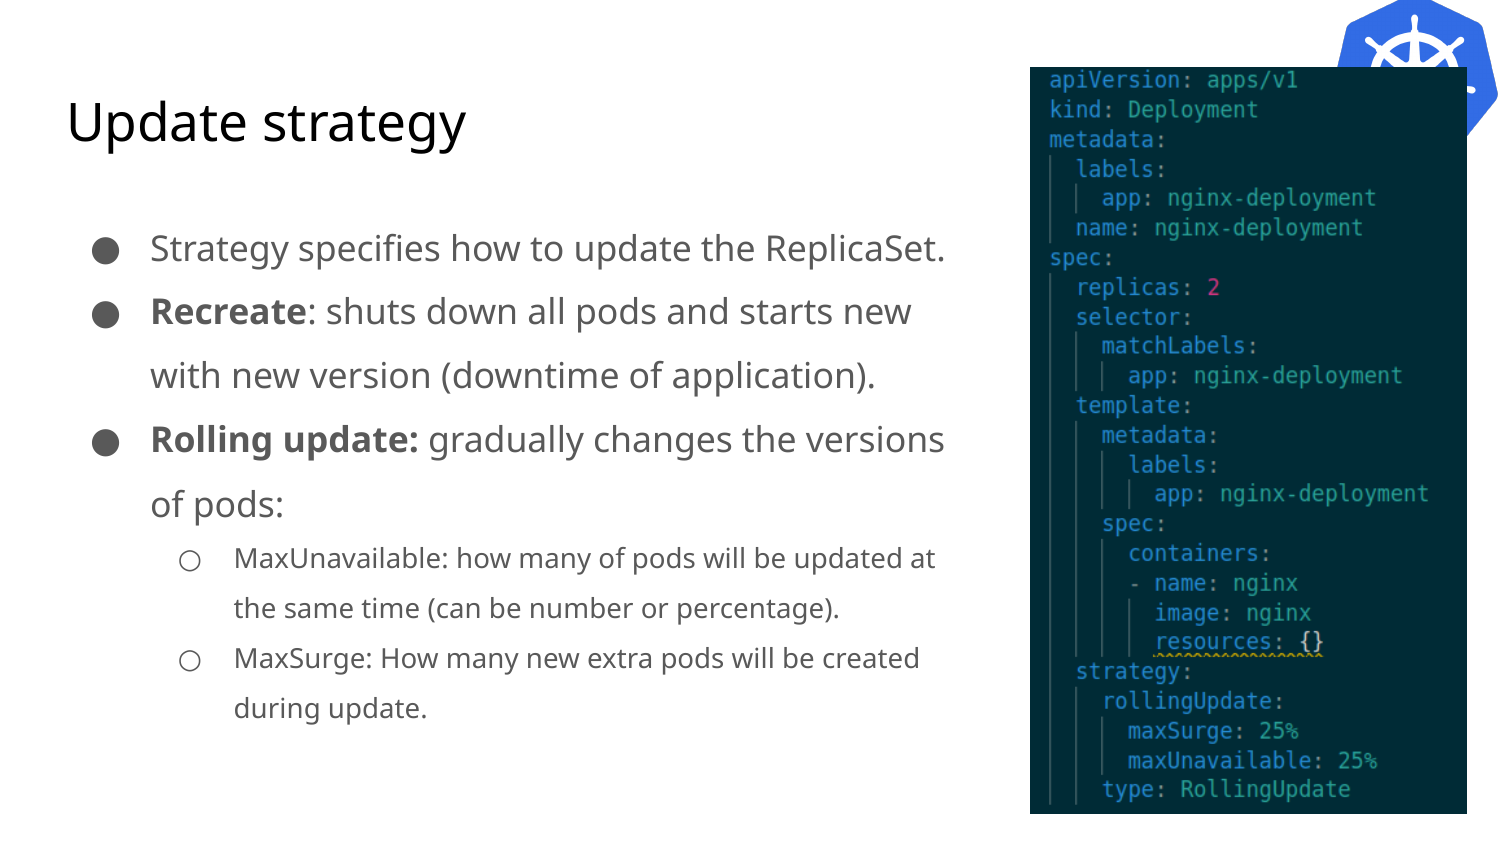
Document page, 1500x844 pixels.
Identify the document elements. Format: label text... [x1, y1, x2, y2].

picture [1119, 75, 1126, 87]
picture [1130, 785, 1153, 801]
picture [1116, 313, 1127, 324]
picture [1224, 637, 1232, 648]
picture [1157, 105, 1166, 122]
picture [1250, 188, 1258, 205]
picture [1169, 75, 1179, 87]
picture [1366, 371, 1376, 383]
picture [1185, 455, 1191, 472]
picture [1090, 283, 1114, 299]
picture [1261, 193, 1271, 202]
picture [1169, 722, 1179, 738]
picture [1155, 313, 1166, 324]
picture [1261, 637, 1270, 649]
picture [1169, 578, 1204, 590]
picture [1169, 283, 1179, 295]
picture [1144, 75, 1152, 87]
picture [1379, 489, 1385, 501]
picture [1090, 401, 1100, 412]
picture [1183, 637, 1191, 648]
picture [1104, 307, 1112, 324]
picture [1393, 368, 1402, 383]
picture [1185, 427, 1189, 442]
picture [1184, 223, 1192, 235]
picture [1278, 218, 1283, 235]
picture [1302, 631, 1323, 657]
picture [1118, 135, 1127, 147]
picture [1130, 101, 1138, 117]
picture [1132, 132, 1139, 147]
picture [1156, 371, 1166, 388]
picture [1183, 105, 1193, 117]
picture [1302, 230, 1308, 240]
picture [1288, 608, 1297, 620]
picture [1197, 371, 1205, 383]
picture [1223, 779, 1230, 797]
picture [1130, 75, 1139, 87]
picture [1251, 751, 1257, 768]
picture [1143, 283, 1152, 294]
picture [1143, 519, 1152, 530]
picture [1196, 784, 1206, 797]
picture [1236, 578, 1243, 590]
picture [1290, 751, 1296, 768]
picture [1130, 313, 1139, 324]
title Update strategy [51, 72, 1024, 167]
picture [1103, 223, 1127, 235]
picture [1197, 112, 1203, 122]
picture [1145, 309, 1149, 324]
picture [1234, 696, 1245, 708]
picture [1159, 653, 1181, 657]
picture [1142, 460, 1153, 472]
picture [1103, 160, 1127, 176]
picture [1156, 455, 1178, 472]
picture [1367, 191, 1375, 205]
picture [1195, 336, 1219, 353]
picture [1182, 696, 1192, 713]
picture [1091, 165, 1100, 176]
picture [1065, 105, 1073, 117]
picture [1170, 193, 1179, 205]
picture [1249, 489, 1258, 501]
picture [1168, 401, 1179, 412]
picture [1169, 337, 1180, 353]
picture [1133, 160, 1137, 176]
picture [1143, 341, 1152, 353]
picture [1248, 549, 1257, 560]
picture [1419, 485, 1427, 501]
picture [1237, 549, 1241, 560]
picture [1250, 693, 1257, 708]
picture [1079, 283, 1087, 294]
picture [1142, 667, 1166, 684]
picture [1276, 578, 1282, 590]
picture [1156, 756, 1166, 768]
picture [1182, 726, 1192, 738]
picture [1051, 100, 1061, 117]
picture [1208, 549, 1212, 560]
picture [1175, 696, 1179, 708]
picture [1260, 697, 1270, 708]
picture [1077, 223, 1087, 235]
picture [1130, 455, 1139, 472]
picture [1064, 253, 1074, 270]
picture [1197, 223, 1205, 235]
picture [1354, 193, 1361, 205]
picture [1208, 756, 1218, 768]
picture [1234, 637, 1244, 649]
picture [1181, 653, 1273, 657]
picture [1093, 663, 1097, 678]
picture [1237, 756, 1244, 768]
picture [1197, 193, 1205, 205]
picture [1308, 223, 1324, 235]
picture [1341, 752, 1349, 757]
picture [1262, 223, 1271, 240]
picture [1143, 371, 1153, 388]
picture [1263, 608, 1271, 622]
picture [1103, 130, 1113, 147]
picture [1051, 253, 1061, 265]
picture [1236, 75, 1243, 92]
picture [1354, 752, 1363, 768]
picture [1116, 519, 1140, 535]
picture [1142, 549, 1153, 560]
picture [1340, 787, 1350, 794]
picture [1078, 667, 1086, 678]
picture [1130, 549, 1139, 560]
picture [1223, 371, 1232, 383]
picture [1288, 371, 1297, 383]
picture [1341, 762, 1349, 768]
picture [1143, 105, 1153, 114]
picture [1183, 193, 1192, 210]
picture [1143, 165, 1152, 176]
picture [1301, 484, 1310, 501]
picture [1130, 193, 1140, 210]
picture [1090, 313, 1101, 324]
picture [1275, 366, 1285, 383]
picture [1301, 193, 1311, 205]
picture [1171, 313, 1180, 324]
picture [1143, 691, 1152, 708]
picture [1169, 697, 1173, 708]
picture [1235, 341, 1243, 353]
picture [1210, 779, 1217, 797]
picture [1328, 781, 1335, 797]
picture [1253, 784, 1258, 796]
picture [1367, 758, 1377, 768]
picture [1288, 725, 1297, 733]
picture [1090, 100, 1100, 117]
picture [1260, 756, 1271, 768]
picture [1064, 75, 1074, 92]
picture [1393, 489, 1403, 501]
picture [1103, 193, 1127, 210]
picture [1050, 135, 1074, 147]
picture [1104, 519, 1112, 531]
picture [1183, 781, 1192, 796]
picture [1106, 697, 1110, 708]
picture [1276, 781, 1284, 797]
picture [1197, 726, 1206, 738]
picture [1129, 756, 1153, 768]
picture [1224, 336, 1230, 353]
picture [1288, 223, 1297, 235]
picture [1195, 692, 1231, 713]
picture [1209, 279, 1219, 295]
picture [1302, 371, 1311, 388]
picture [1157, 608, 1165, 620]
picture [1264, 784, 1271, 799]
picture [1078, 313, 1086, 324]
picture [1210, 78, 1220, 87]
picture [1314, 489, 1325, 501]
picture [1156, 726, 1166, 738]
picture [1222, 107, 1232, 114]
picture [1343, 484, 1348, 501]
picture [1106, 667, 1110, 678]
picture [1235, 489, 1244, 502]
picture [1182, 756, 1192, 768]
picture [1327, 193, 1337, 205]
picture [1144, 135, 1153, 146]
picture [1248, 223, 1258, 235]
picture [1131, 371, 1140, 382]
picture [1130, 691, 1139, 708]
picture [1207, 105, 1219, 117]
picture [1353, 489, 1360, 498]
picture [1162, 578, 1166, 590]
picture [1144, 401, 1153, 412]
picture [1169, 489, 1179, 506]
picture [1314, 784, 1323, 797]
picture [1249, 102, 1257, 117]
picture [1156, 549, 1160, 560]
picture [1341, 378, 1347, 388]
picture [1221, 726, 1232, 738]
picture [1274, 653, 1307, 657]
picture [1195, 756, 1205, 768]
picture [1353, 371, 1359, 383]
picture [1195, 431, 1205, 442]
picture [1208, 726, 1218, 743]
picture [1210, 193, 1217, 205]
picture [1116, 696, 1127, 708]
picture [1406, 489, 1415, 501]
picture [1155, 489, 1166, 501]
picture [1289, 71, 1297, 87]
picture [1103, 401, 1127, 417]
picture [1221, 549, 1232, 560]
picture [1195, 608, 1205, 625]
picture [1142, 426, 1166, 442]
picture [1182, 341, 1192, 353]
picture [1262, 578, 1271, 590]
picture [1300, 756, 1311, 768]
picture [1208, 608, 1219, 620]
picture [1156, 336, 1166, 353]
picture [1195, 461, 1204, 472]
picture [1132, 338, 1139, 353]
picture [1249, 608, 1256, 620]
picture [1195, 637, 1218, 649]
picture [1080, 160, 1084, 176]
picture [1159, 696, 1165, 708]
picture [1132, 427, 1136, 442]
picture [1129, 376, 1135, 383]
picture [1236, 784, 1244, 797]
picture [1051, 75, 1061, 87]
picture [1354, 219, 1361, 235]
picture [1157, 283, 1166, 294]
picture [1080, 132, 1086, 147]
picture [1340, 195, 1350, 202]
picture [1209, 371, 1219, 384]
picture [1221, 756, 1232, 768]
picture [1250, 75, 1256, 82]
picture [1327, 225, 1337, 232]
picture [1275, 193, 1284, 210]
picture [1182, 549, 1192, 560]
picture [1315, 200, 1321, 210]
picture [1133, 283, 1139, 295]
picture [1077, 105, 1087, 117]
picture [1119, 278, 1123, 294]
picture [1173, 100, 1179, 117]
picture [1329, 0, 1500, 157]
list Strategy specifies how to update the ReplicaSet. Recreate: shuts down all pods and starts new with new version (downtime of application). Rolling update: gradually changes the versions of pods: MaxUnavailable: how many of pods will be updated at the same time (can be number or percentage). MaxSurge: How many new extra pods will be created during update. [51, 189, 995, 750]
picture [1168, 608, 1192, 620]
picture [1168, 637, 1179, 648]
picture [1289, 582, 1295, 589]
picture [1090, 223, 1100, 235]
picture [1090, 71, 1101, 87]
picture [1301, 780, 1310, 797]
picture [1116, 785, 1127, 801]
picture [1251, 578, 1258, 593]
picture [1182, 489, 1193, 506]
picture [1288, 188, 1296, 205]
picture [1116, 667, 1127, 678]
picture [1158, 637, 1167, 648]
picture [1158, 223, 1179, 238]
picture [1077, 253, 1099, 265]
picture [1091, 135, 1100, 147]
picture [1169, 431, 1179, 442]
picture [1103, 341, 1127, 353]
picture [1155, 75, 1166, 87]
picture [1156, 579, 1160, 590]
picture [1386, 489, 1390, 501]
picture [1103, 431, 1127, 442]
picture [1079, 75, 1087, 87]
picture [1103, 75, 1114, 87]
picture [1316, 366, 1322, 383]
picture [1132, 664, 1136, 678]
picture [1276, 722, 1284, 736]
picture [1288, 784, 1297, 801]
picture [1223, 75, 1230, 92]
picture [1129, 726, 1153, 738]
picture [1235, 218, 1244, 235]
picture [1276, 608, 1284, 620]
picture [1106, 781, 1110, 796]
picture [1328, 489, 1335, 506]
picture [1247, 637, 1258, 648]
picture [1168, 752, 1179, 768]
picture [1274, 751, 1285, 768]
picture [1169, 667, 1179, 684]
